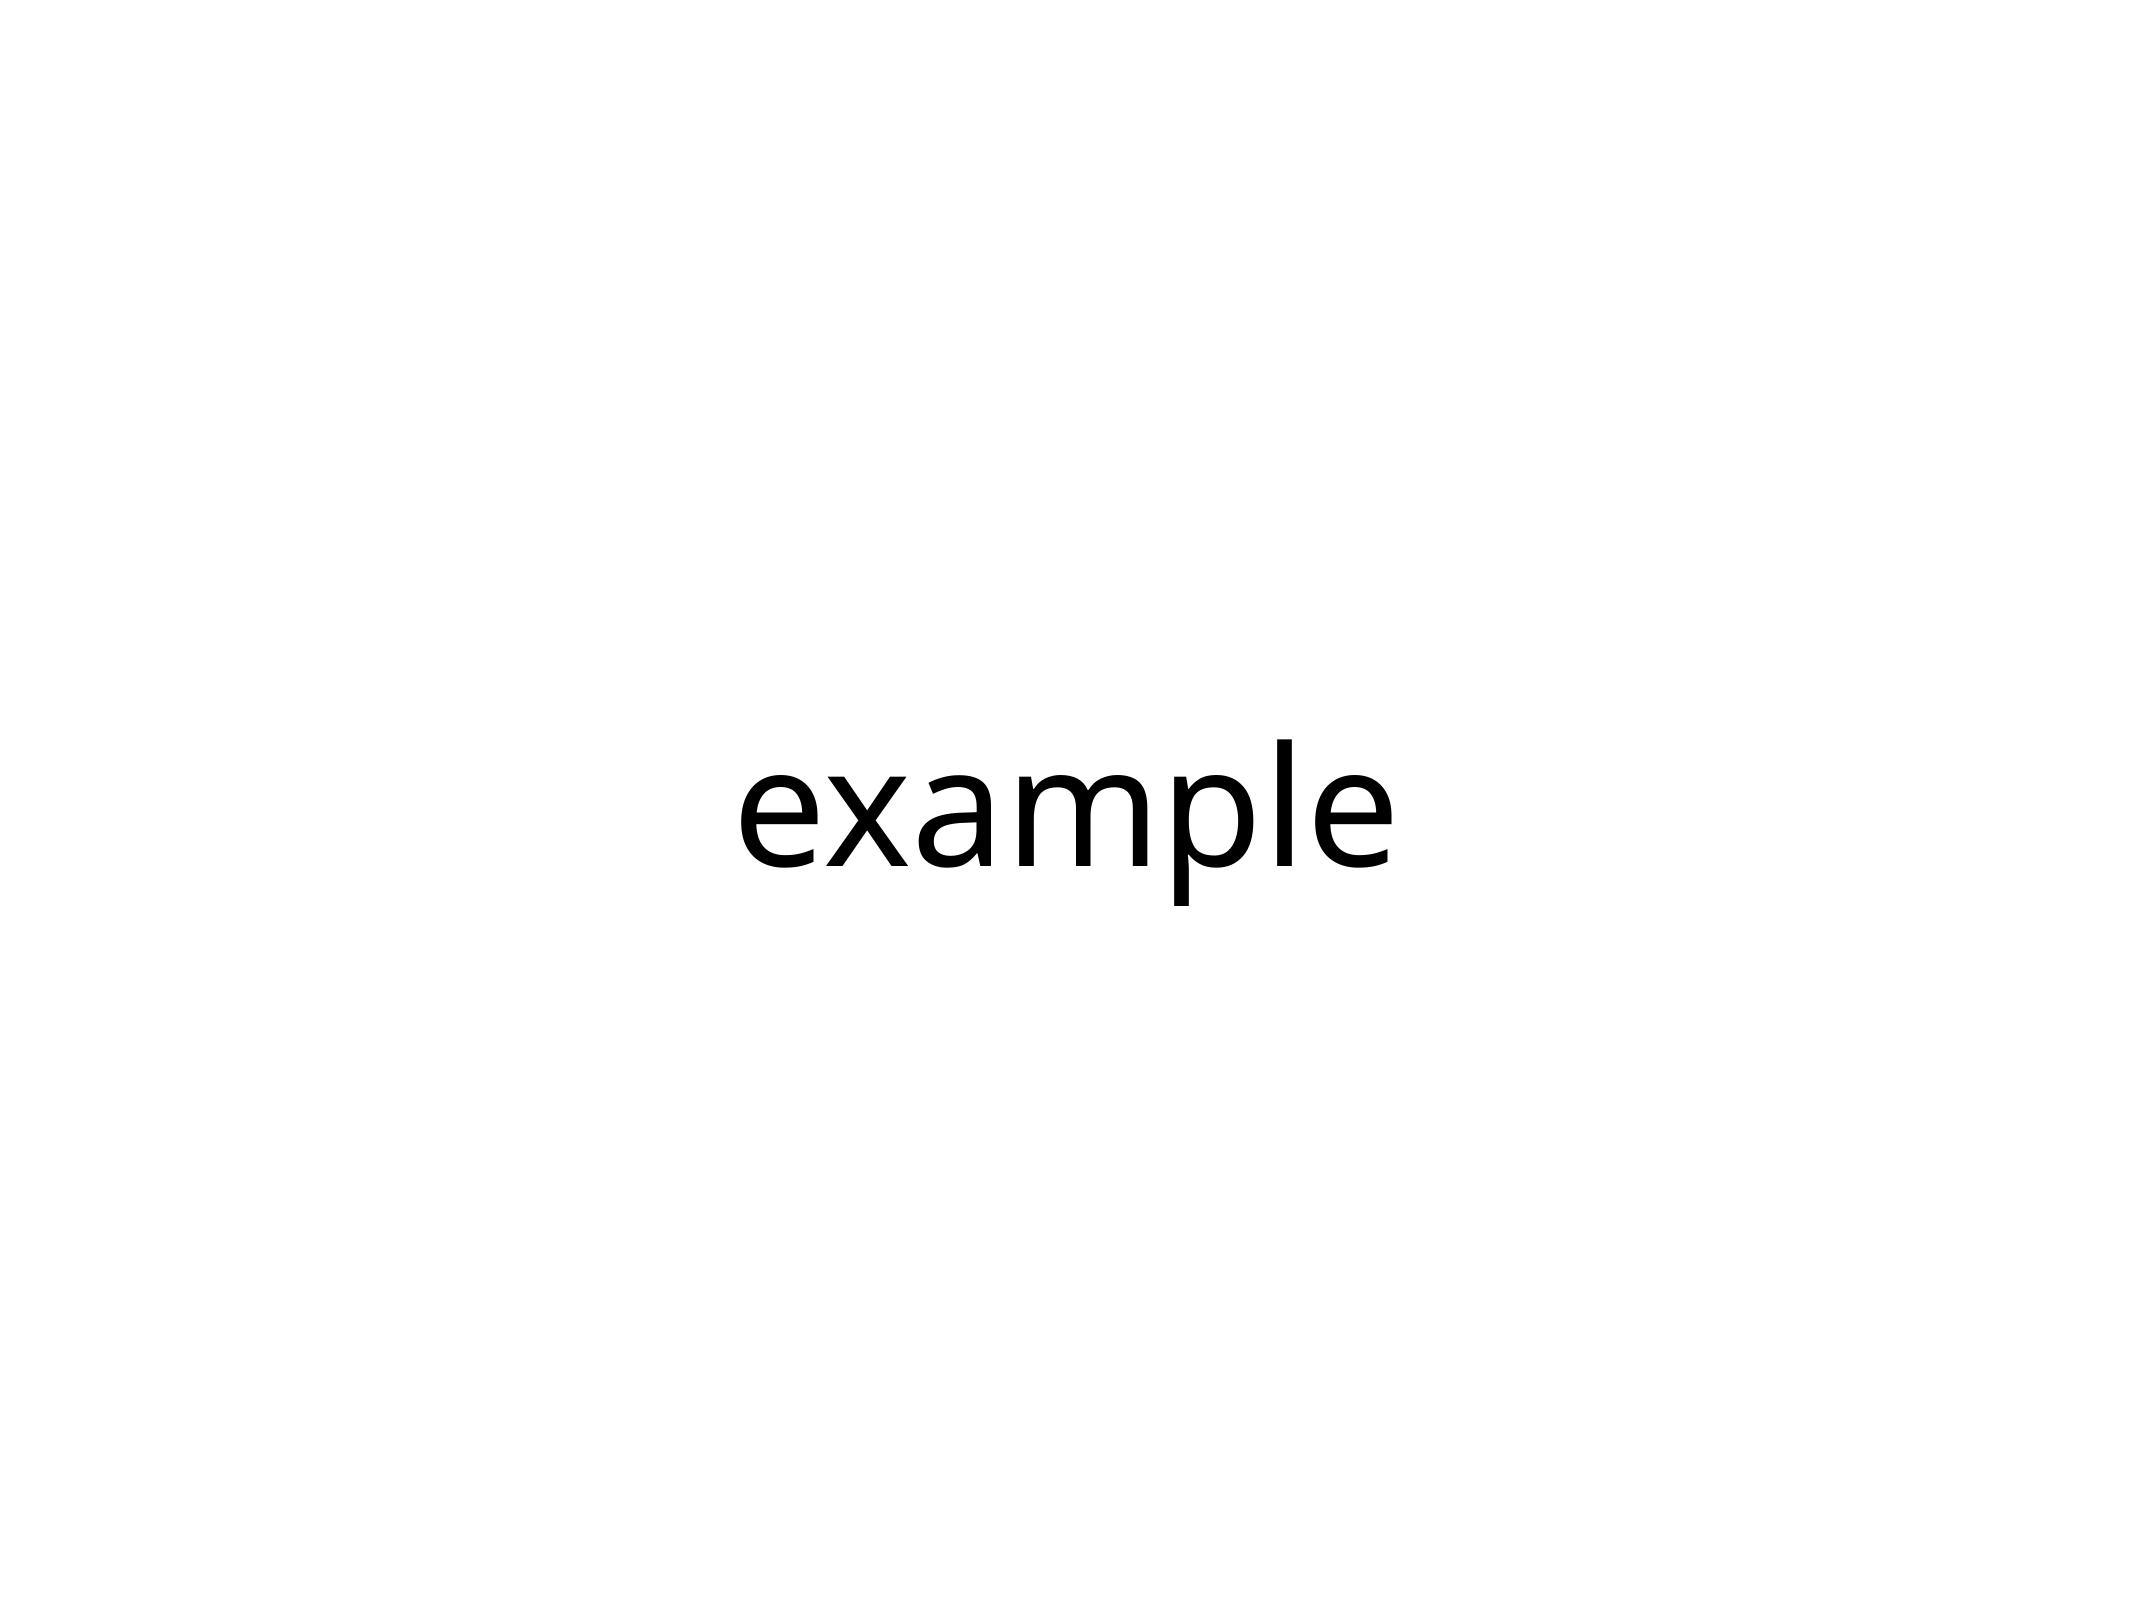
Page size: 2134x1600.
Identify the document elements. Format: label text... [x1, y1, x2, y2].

title example [207, 528, 1926, 1072]
